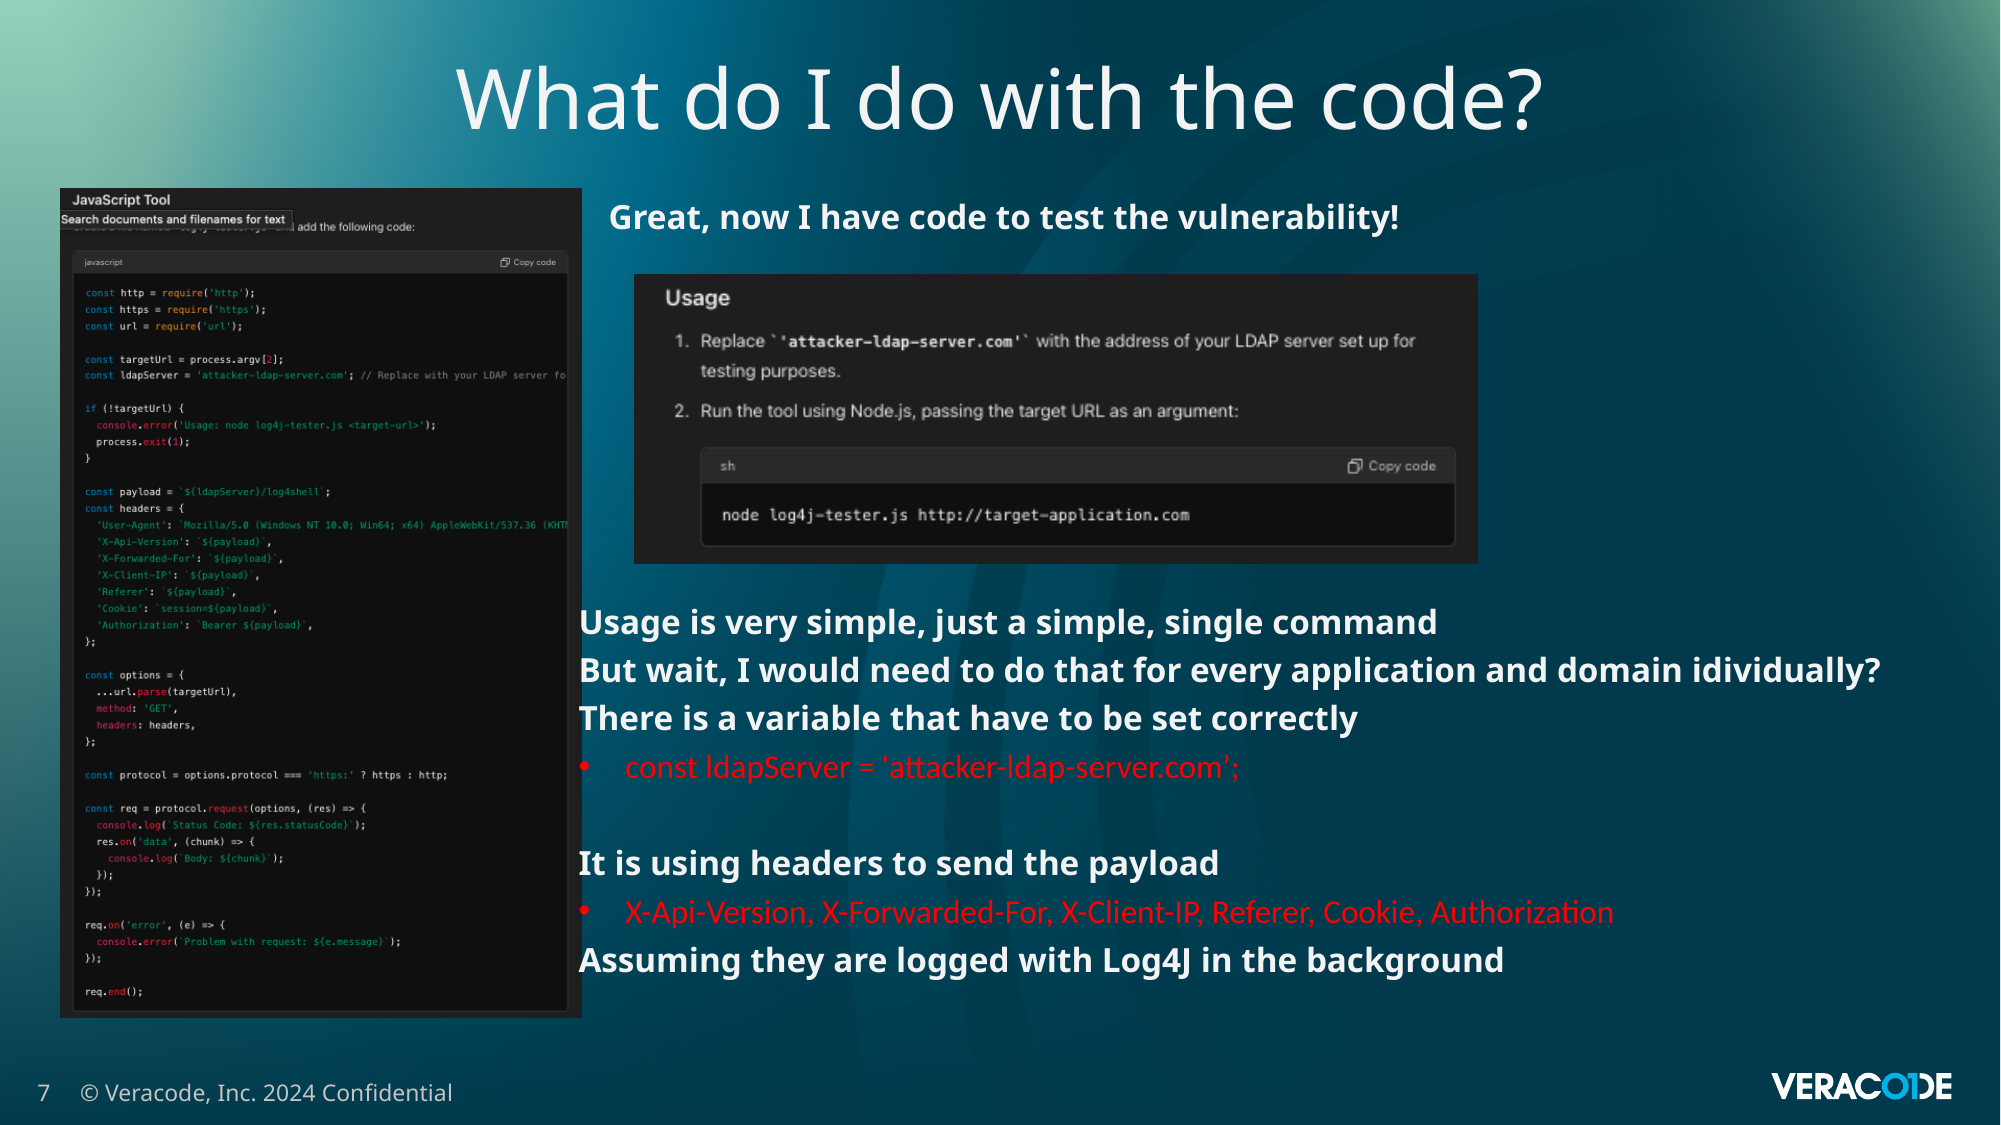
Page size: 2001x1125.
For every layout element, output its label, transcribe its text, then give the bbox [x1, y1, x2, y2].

footer © Veracode, Inc. 2024 Confidential [66, 1070, 519, 1125]
text_box Usage is very simple, just a simple, single command But wait, I would need to do that for every application and domain idividually? There is a variable that have to be set correctly const ldapServer = 'attacker-ldap-server.com’; It is using headers to send the payload X-Api-Version, X-Forwarded-For, X-Client-IP, Referer, Cookie, Authorization Assuming they are logged with Log4J in the background [582, 593, 1898, 986]
picture [635, 275, 1477, 563]
picture [1670, 0, 2001, 598]
picture [0, 0, 613, 1068]
slide_number 7 [0, 1070, 66, 1125]
title What do I do with the code? [60, 50, 1940, 136]
text_box Great, now I have code to test the vulnerability! [593, 188, 1416, 244]
